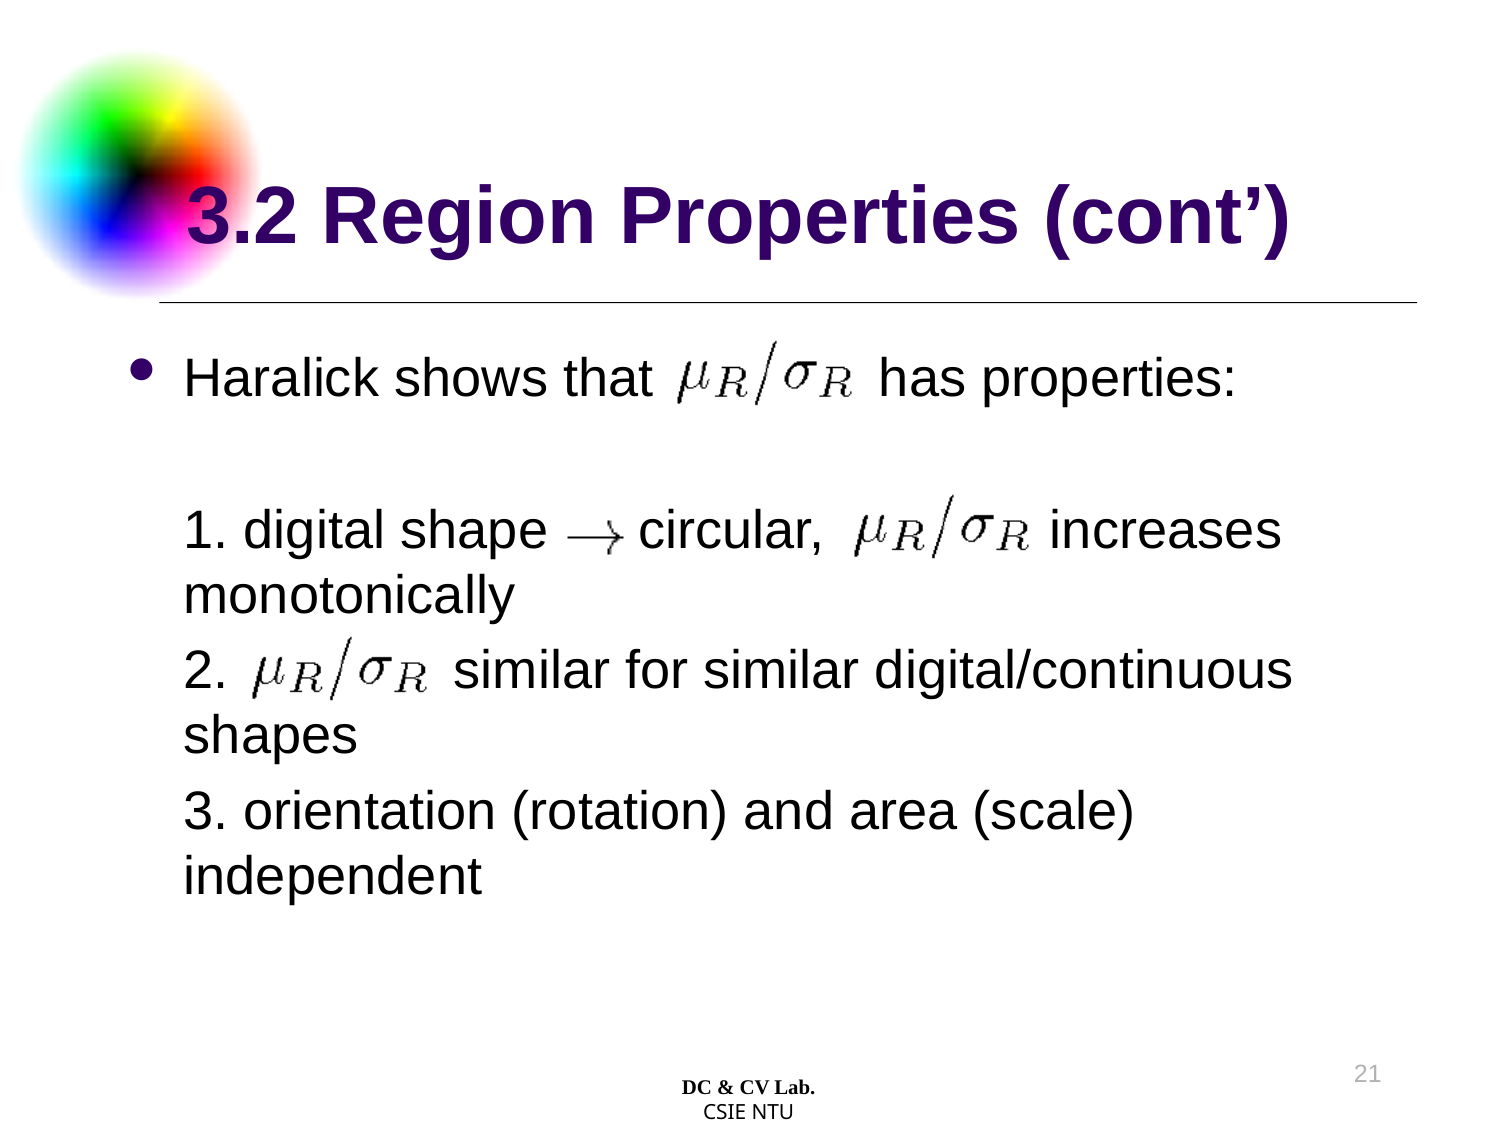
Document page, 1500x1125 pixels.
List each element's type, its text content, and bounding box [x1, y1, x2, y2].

footer DC & CV Lab. CSIE NTU [511, 1066, 987, 1125]
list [667, 337, 857, 412]
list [560, 515, 632, 563]
slide_number 21 [1059, 1042, 1397, 1103]
picture [242, 633, 432, 707]
picture [844, 491, 1034, 565]
picture [0, 42, 272, 318]
title 3.2 Region Properties (cont’) [171, 54, 1500, 268]
list Haralick shows that has properties: 1. digital shape circular, increases monotonically 2. similar for similar digital/continuous shapes 3. orientation (rotation) and area (scale) independent [112, 334, 1388, 1059]
